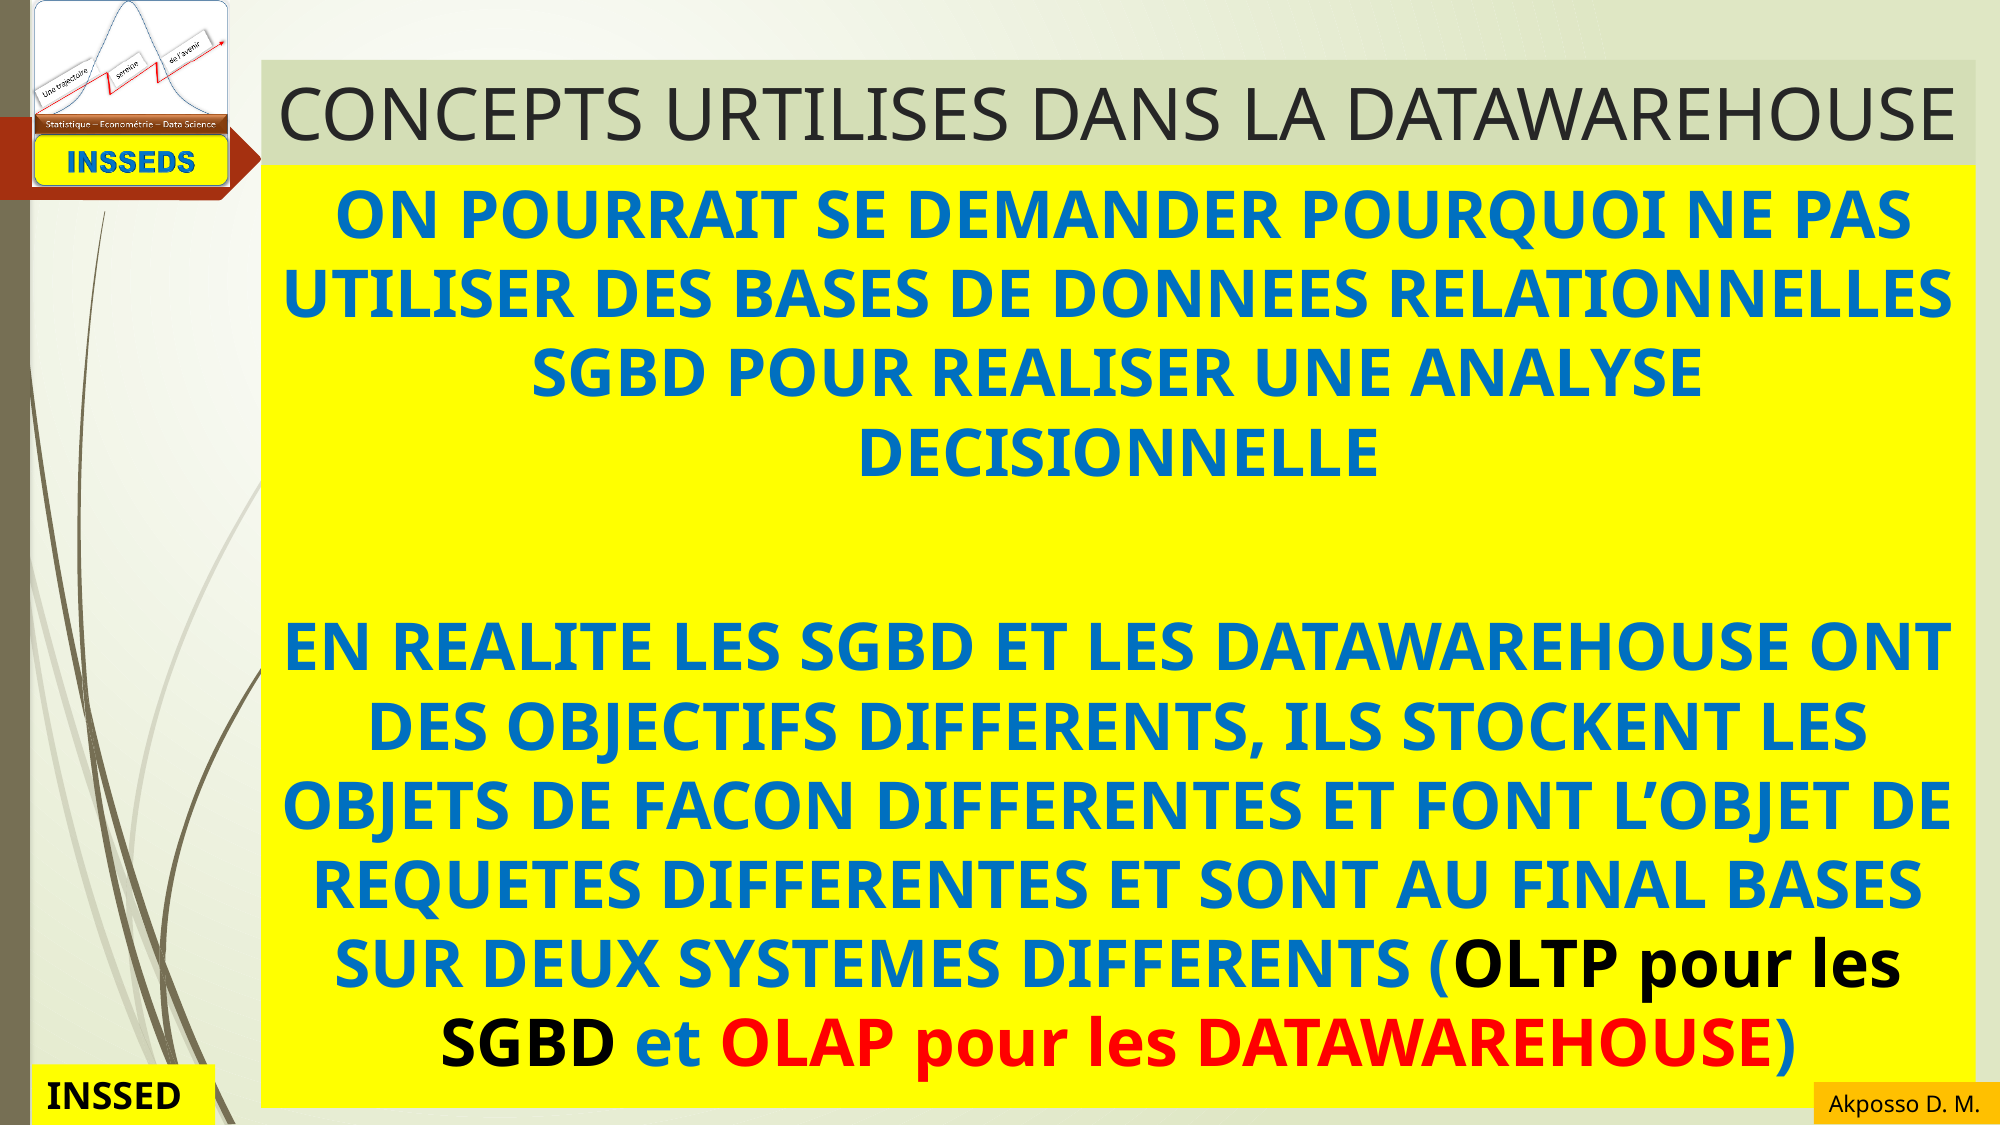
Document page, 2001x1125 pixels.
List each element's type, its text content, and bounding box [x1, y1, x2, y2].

picture [31, 0, 230, 187]
text_box ON POURRAIT SE DEMANDER POURQUOI NE PAS UTILISER DES BASES DE DONNEES RELATIONNELLES SGBD POUR REALISER UNE ANALYSE DECISIONNELLE EN REALITE LES SGBD ET LES DATAWAREHOUSE ONT DES OBJECTIFS DIFFERENTS, ILS STOCKENT LES OBJETS DE FACON DIFFERENTES ET FONT L’OBJET DE REQUETES DIFFERENTES ET SONT AU FINAL BASES SUR DEUX SYSTEMES DIFFERENTS (OLTP pour les SGBD et OLAP pour les DATAWAREHOUSE) [261, 165, 1976, 1108]
text_box Akposso D. M. [1813, 1082, 2000, 1125]
text_box INSSEDS [32, 1064, 216, 1125]
title CONCEPTS URTILISES DANS LA DATAWAREHOUSE [261, 59, 1976, 165]
